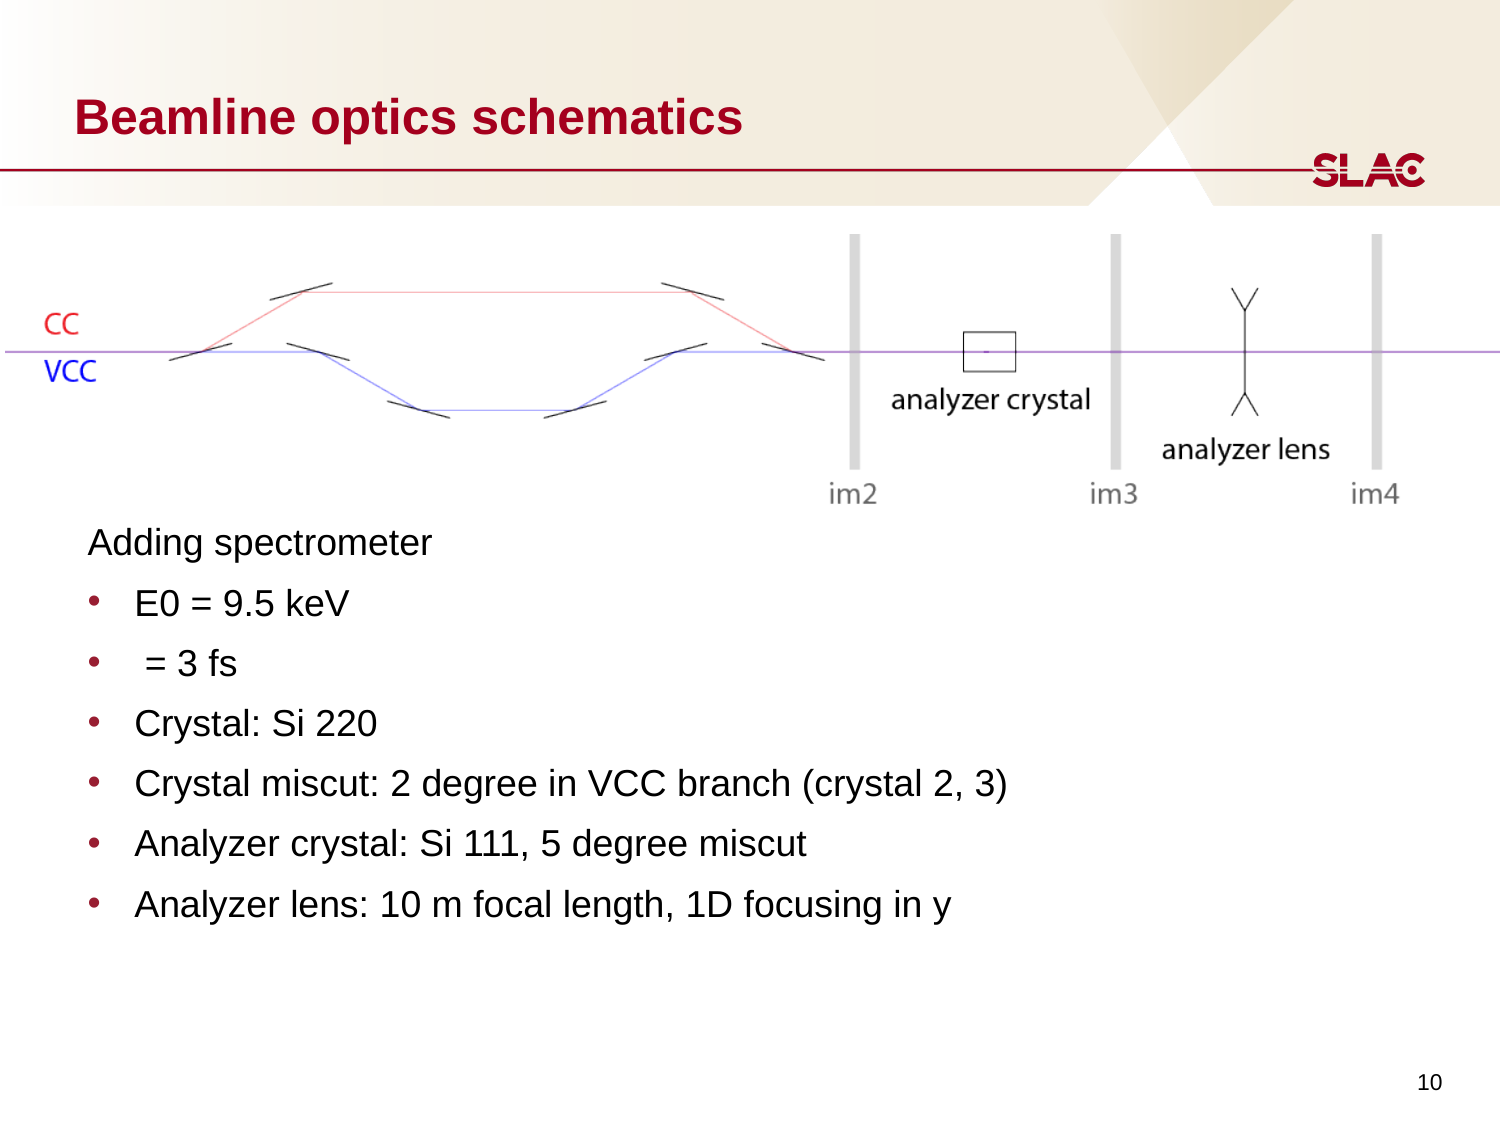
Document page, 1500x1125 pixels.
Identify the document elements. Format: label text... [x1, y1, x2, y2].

picture [5, 234, 1500, 512]
slide_number 10 [1405, 1036, 1458, 1125]
picture [0, 0, 1500, 206]
title Beamline optics schematics [74, 21, 1404, 145]
